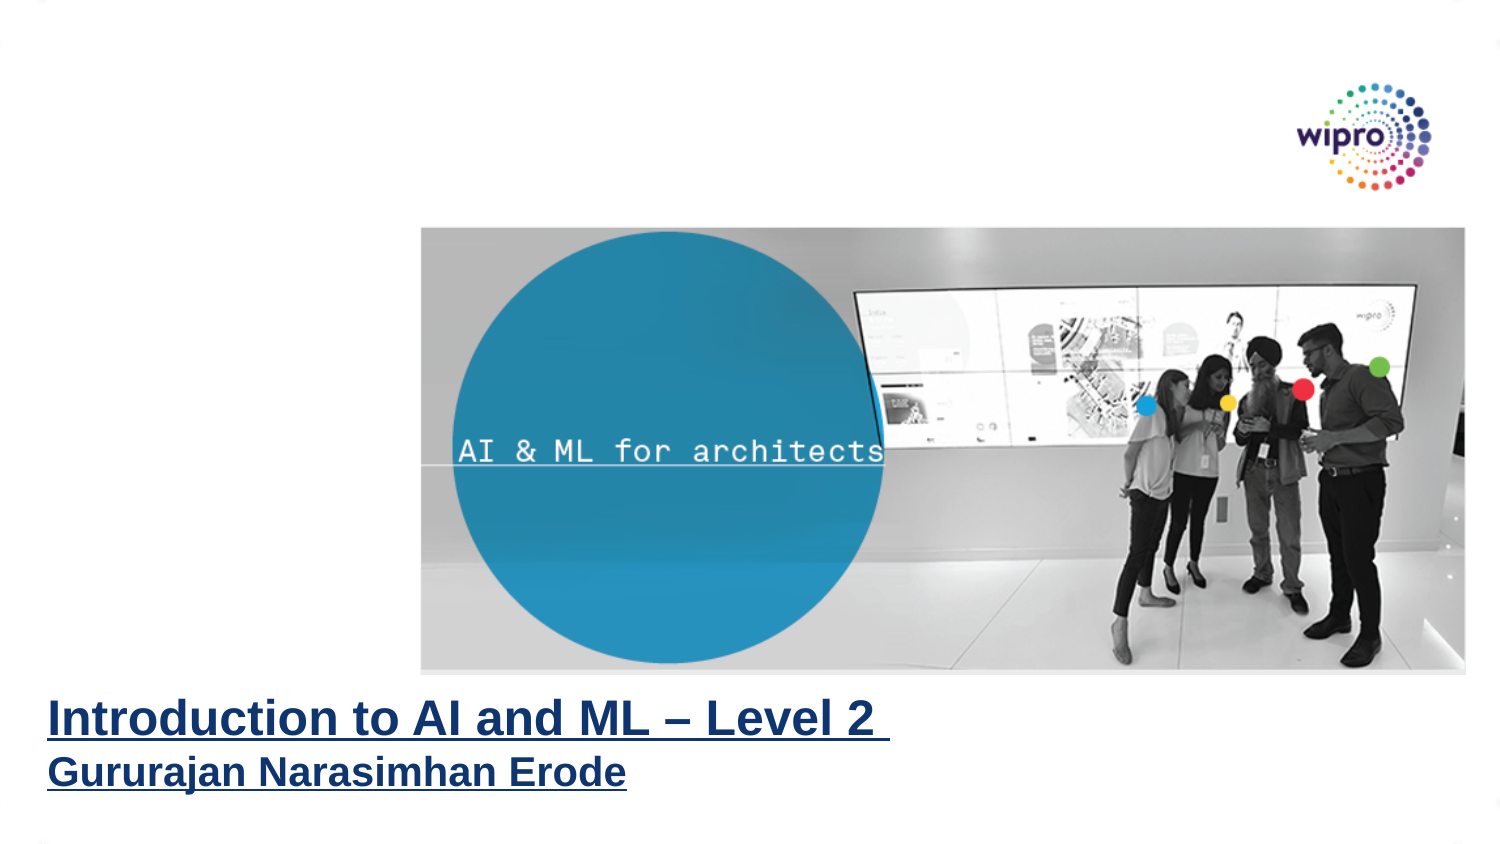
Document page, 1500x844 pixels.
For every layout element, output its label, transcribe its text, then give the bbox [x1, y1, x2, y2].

picture [420, 23, 1466, 675]
text_box Introduction to AI and ML – Level 2 Gururajan Narasimhan Erode [47, 652, 1317, 833]
